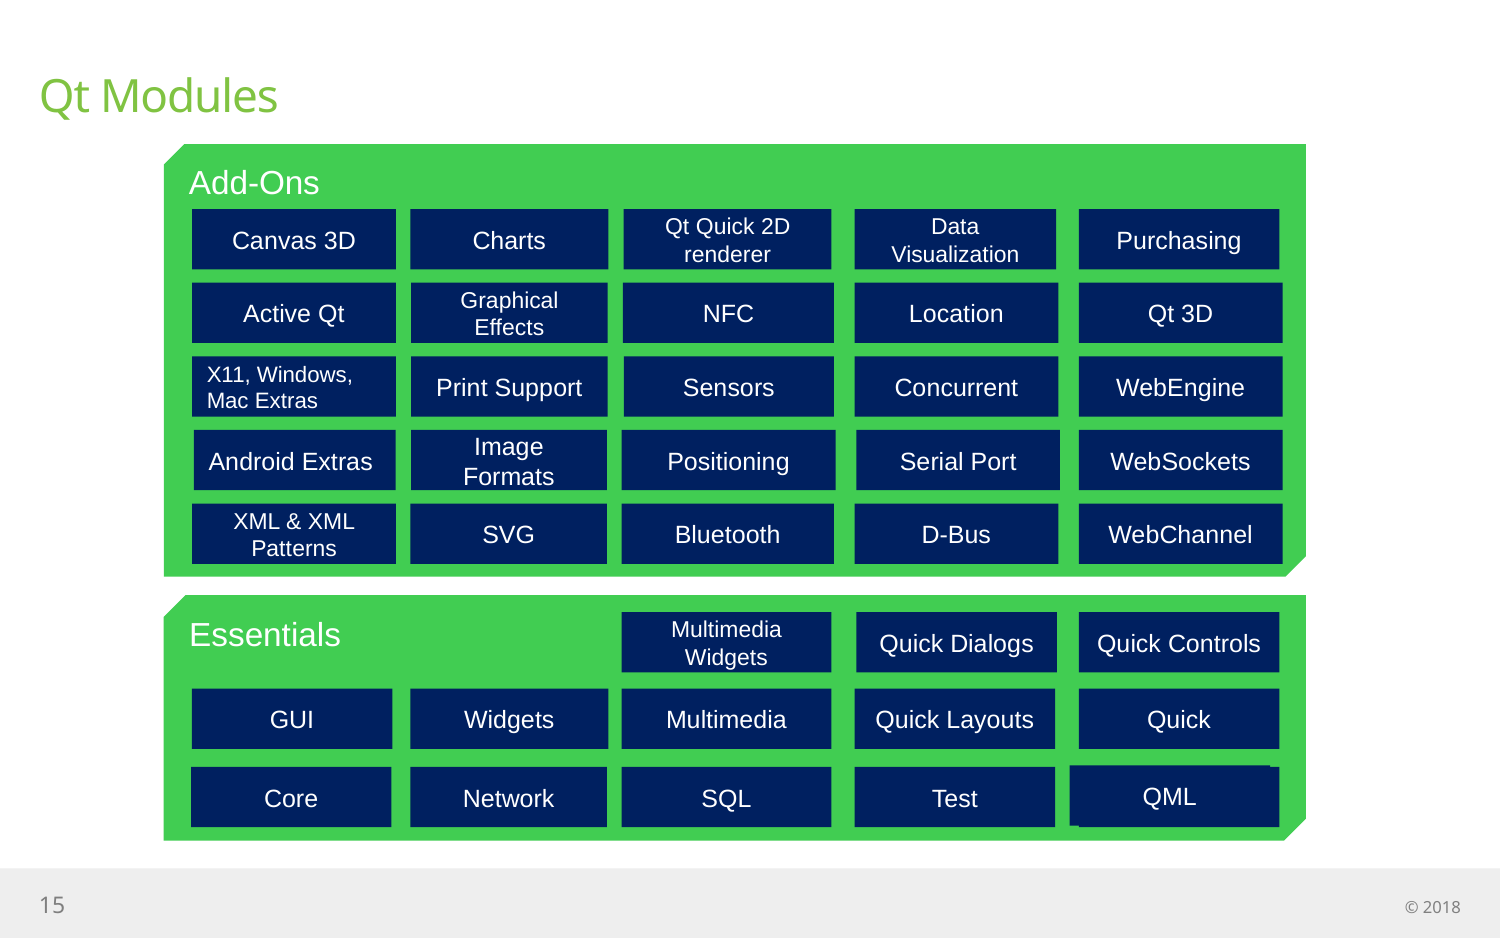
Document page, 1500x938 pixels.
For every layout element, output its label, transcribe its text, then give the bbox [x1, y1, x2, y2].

text_box Concurrent [853, 354, 1060, 419]
text_box Multimedia Widgets [620, 610, 834, 674]
text_box Image Formats [409, 428, 609, 492]
text_box Widgets [408, 686, 610, 751]
text_box WebSockets [1077, 428, 1285, 492]
footer © 2018 [1188, 896, 1461, 917]
text_box Core [189, 765, 394, 829]
text_box Network [408, 765, 609, 829]
text_box Data Visualization [852, 207, 1058, 271]
text_box GUI [190, 686, 394, 751]
text_box Qt Quick 2D renderer [622, 207, 834, 271]
text_box Essentials [161, 593, 1308, 843]
text_box Add-Ons [161, 141, 1308, 579]
text_box Quick Controls [1077, 610, 1281, 674]
text_box Bluetooth [620, 501, 836, 566]
text_box Quick Layouts [853, 686, 1057, 751]
text_box WebEngine [1077, 354, 1285, 419]
text_box Sensors [622, 354, 836, 419]
title Qt Modules [39, 66, 1052, 195]
text_box Qt 3D [1077, 281, 1285, 345]
text_box QML [1077, 765, 1281, 829]
slide_number 15 [39, 892, 410, 921]
text_box Charts [408, 207, 610, 271]
text_box Print Support [409, 354, 610, 419]
text_box Serial Port [854, 428, 1062, 492]
text_box NFC [621, 281, 836, 345]
text_box Android Extras [192, 428, 398, 492]
text_box XML & XML Patterns [190, 501, 398, 566]
text_box Test [853, 765, 1057, 829]
text_box Quick [1077, 686, 1281, 751]
text_box Quick Dialogs [854, 610, 1059, 675]
text_box Purchasing [1077, 207, 1281, 271]
text_box Canvas 3D [190, 207, 398, 271]
text_box Active Qt [190, 281, 398, 345]
text_box WebChannel [1077, 501, 1285, 566]
text_box Multimedia [620, 686, 834, 751]
text_box X11, Windows, Mac Extras [190, 354, 398, 419]
text_box QML [1068, 763, 1272, 828]
text_box Location [853, 281, 1060, 345]
text_box Graphical Effects [409, 281, 610, 345]
text_box SVG [408, 501, 609, 566]
text_box Positioning [620, 428, 838, 492]
text_box SQL [620, 765, 834, 829]
text_box D-Bus [853, 501, 1060, 566]
